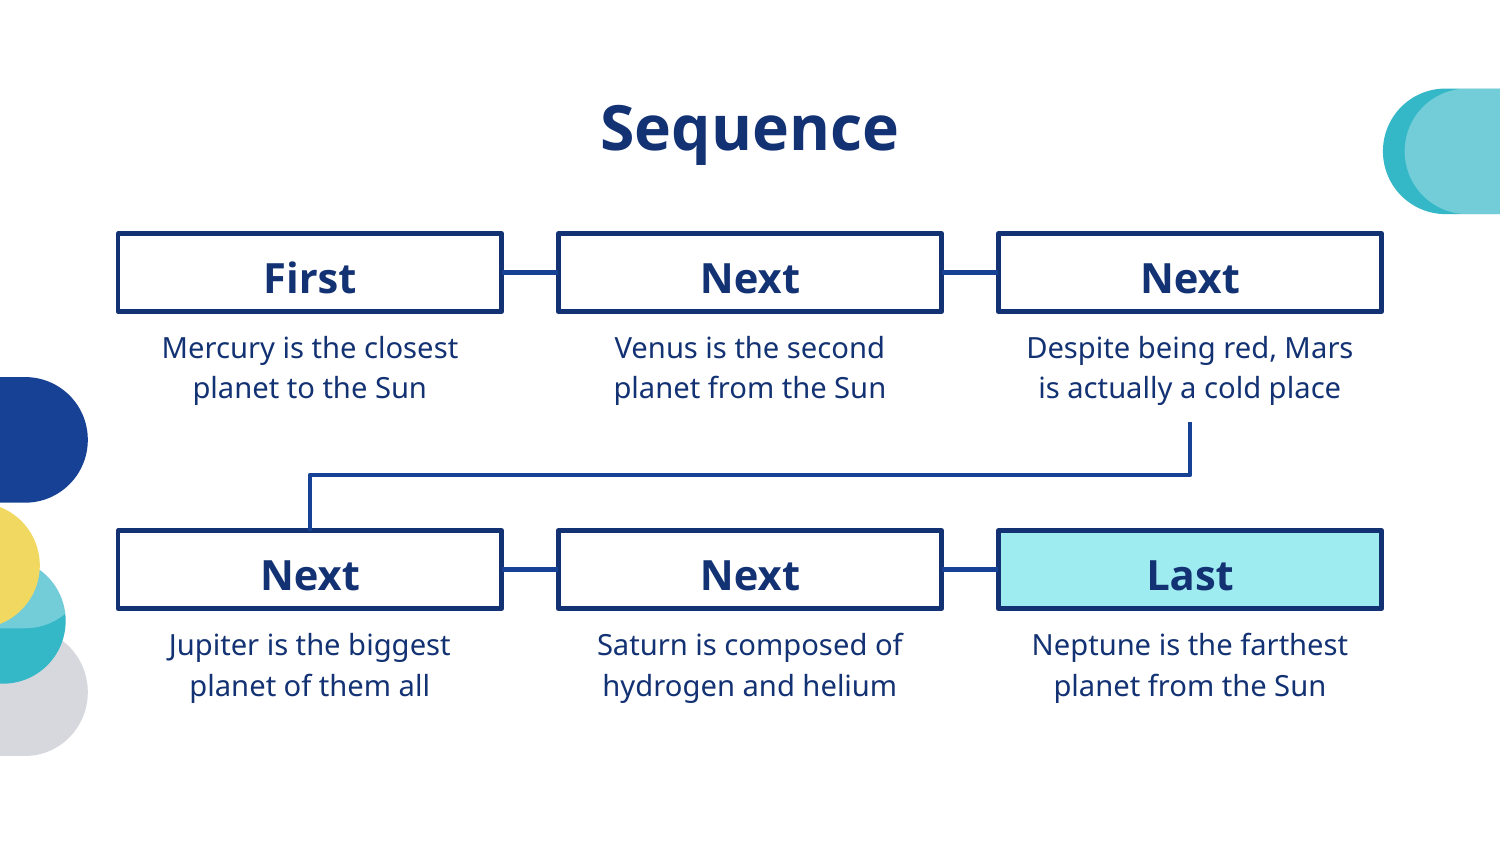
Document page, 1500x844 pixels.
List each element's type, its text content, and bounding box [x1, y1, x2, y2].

text_box Next [118, 530, 502, 609]
title Sequence [118, 72, 690, 167]
text_box Next [808, 530, 942, 609]
text_box Jupiter is the biggest planet of them all [118, 609, 502, 719]
text_box Saturn is composed of hydrogen and helium [808, 609, 942, 719]
text_box Neptune is the farthest planet from the Sun [998, 609, 1382, 719]
text_box Next [558, 233, 690, 312]
text_box Mercury is the closest planet to the Sun [118, 312, 502, 422]
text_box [695, 36, 805, 844]
text_box Next [998, 233, 1382, 312]
text_box Venus is the second planet from the Sun [558, 312, 690, 422]
text_box First [118, 233, 502, 312]
text_box Last [998, 530, 1382, 609]
text_box Saturn is composed of hydrogen and helium [558, 609, 690, 719]
text_box Despite being red, Mars is actually a cold place [998, 312, 1382, 422]
text_box Next [808, 233, 942, 312]
title Sequence [808, 72, 1382, 167]
text_box Venus is the second planet from the Sun [808, 312, 942, 422]
text_box Next [558, 530, 690, 609]
